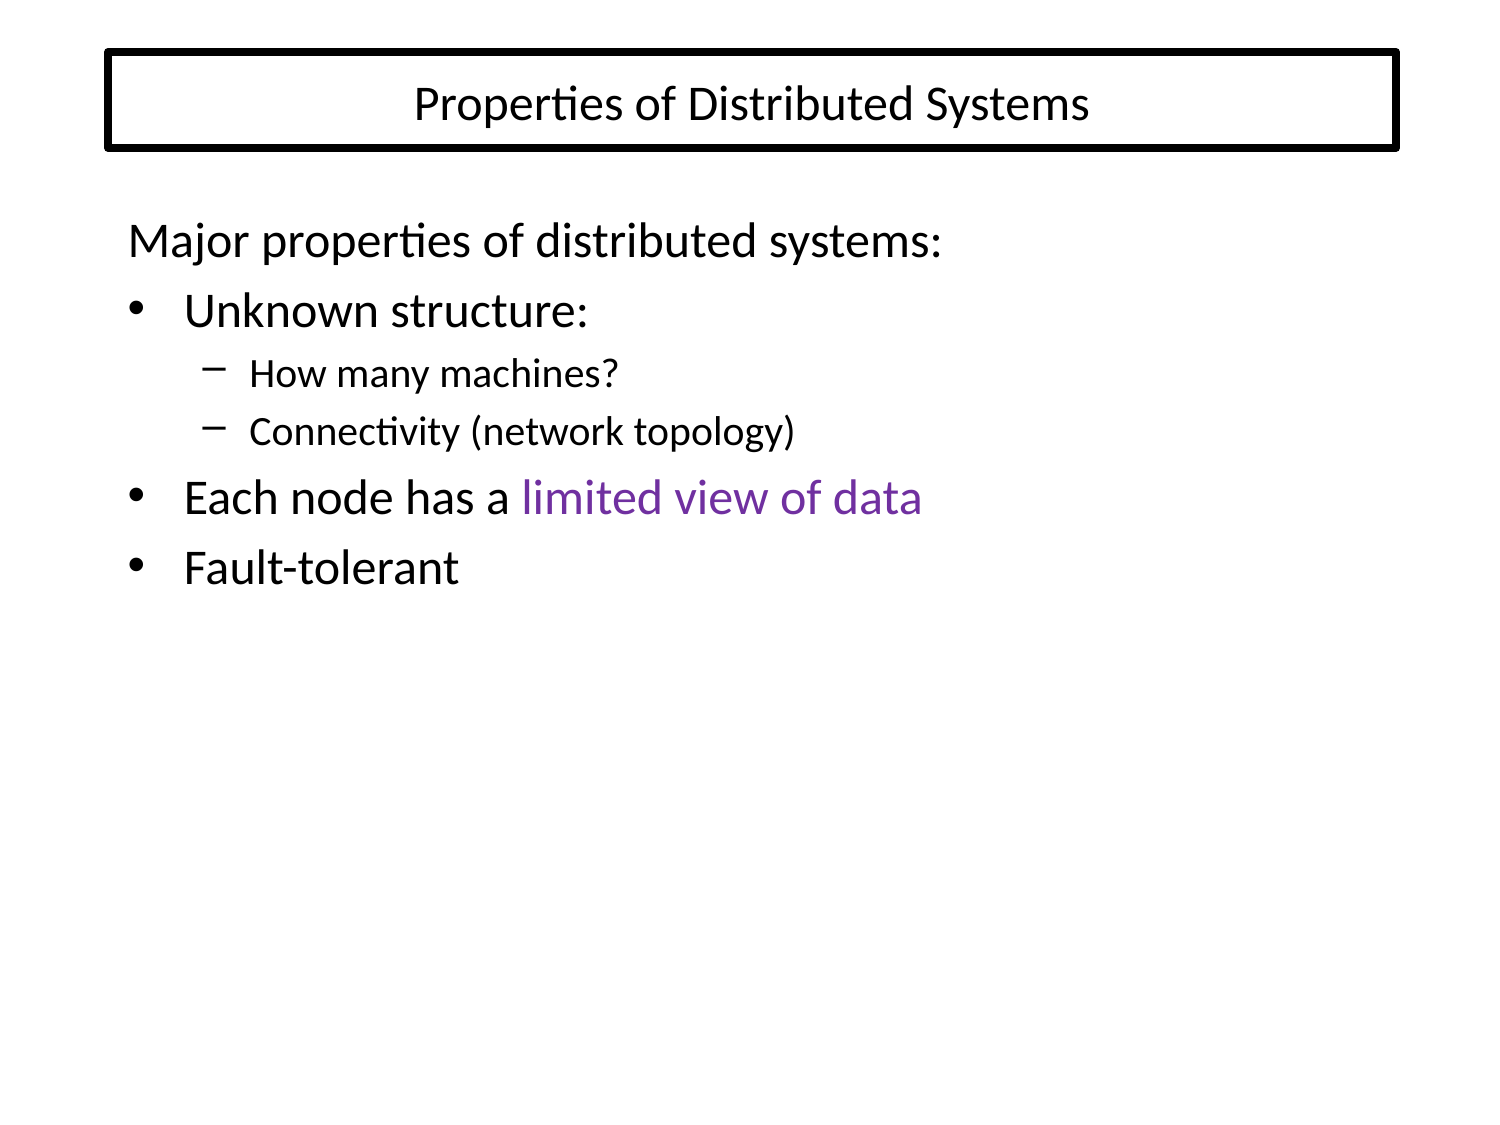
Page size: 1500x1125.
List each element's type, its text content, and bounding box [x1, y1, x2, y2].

title Properties of Distributed Systems [104, 48, 1400, 152]
list Major properties of distributed systems: Unknown structure: How many machines? Connectivity (network topology) Each node has a limited view of data Fault-tolerant [112, 200, 1388, 875]
